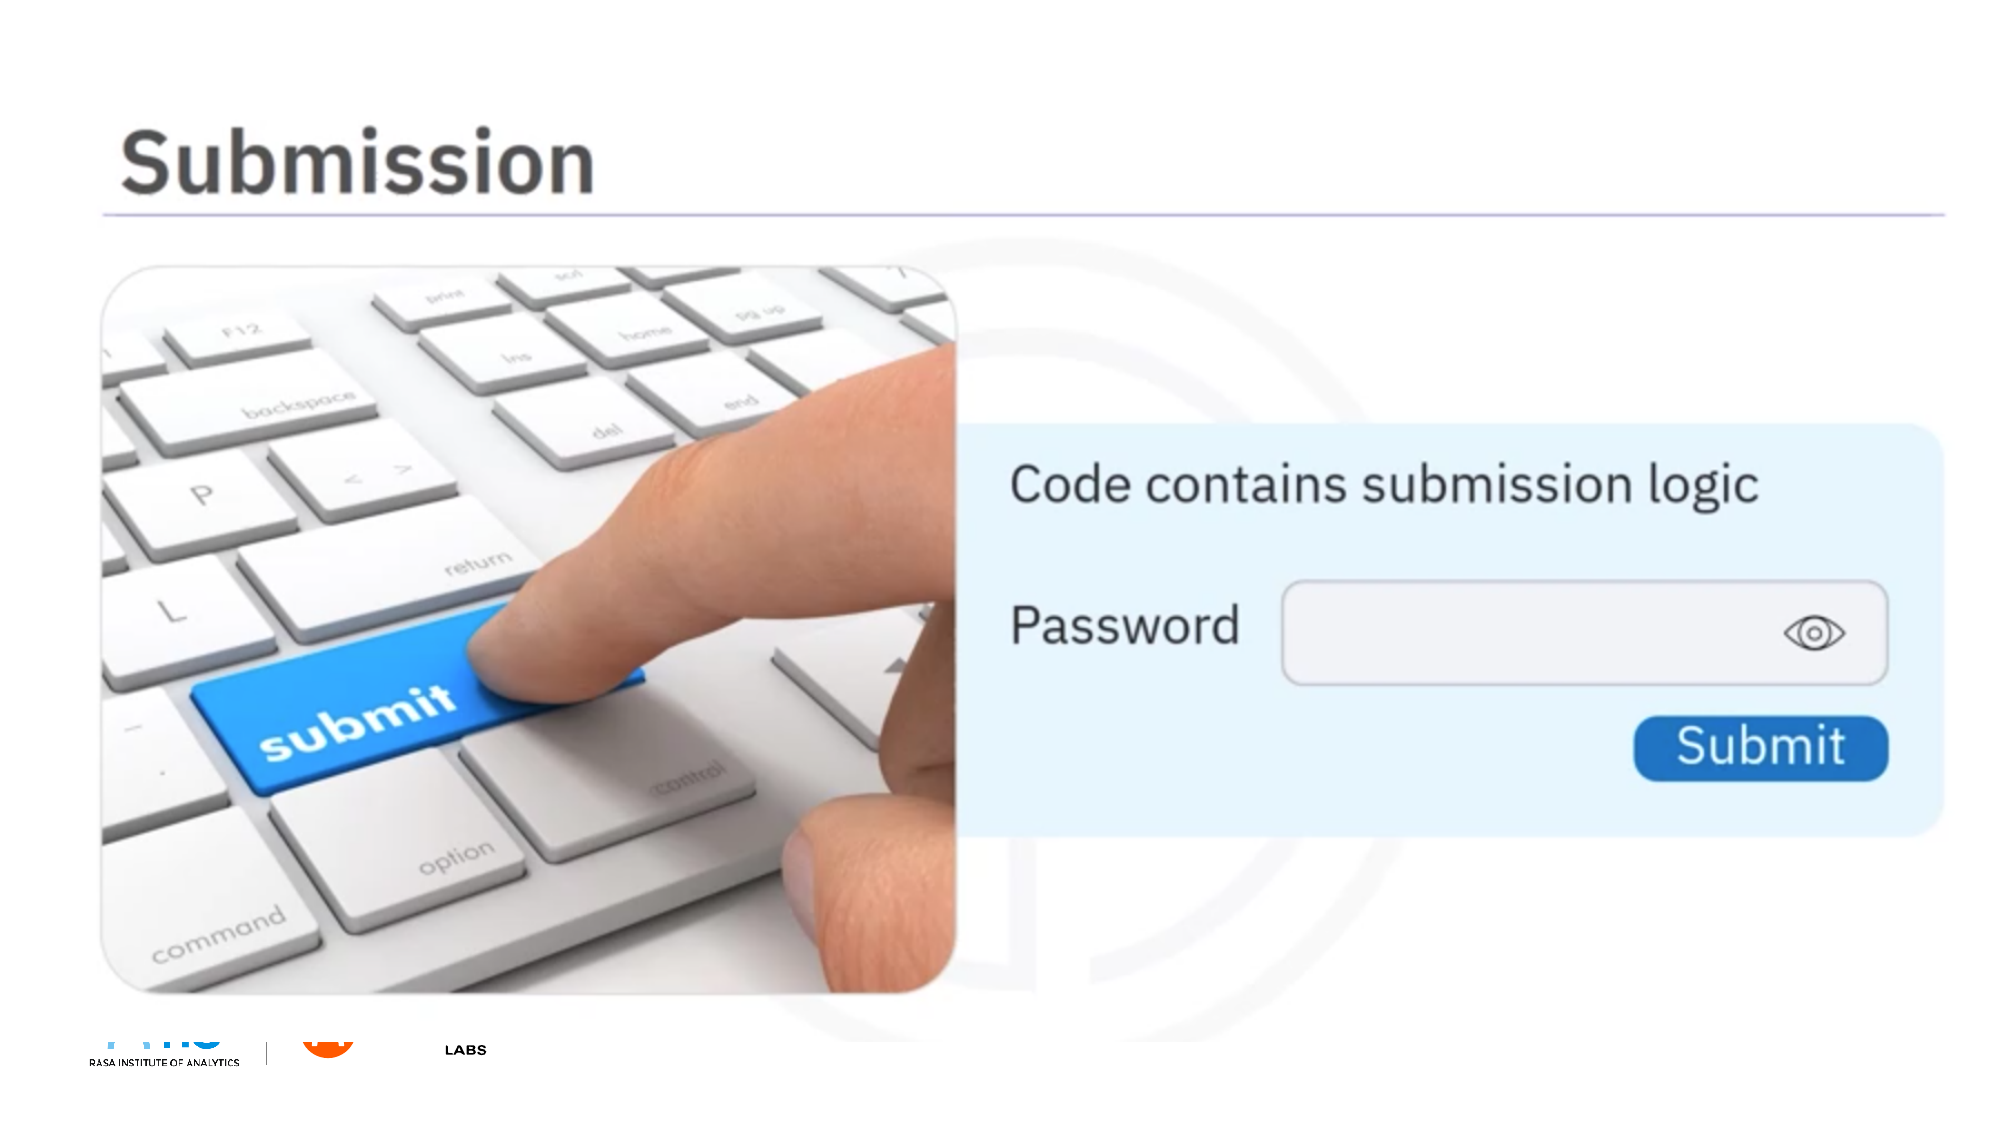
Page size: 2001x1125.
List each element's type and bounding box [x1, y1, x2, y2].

picture [0, 82, 2000, 1078]
